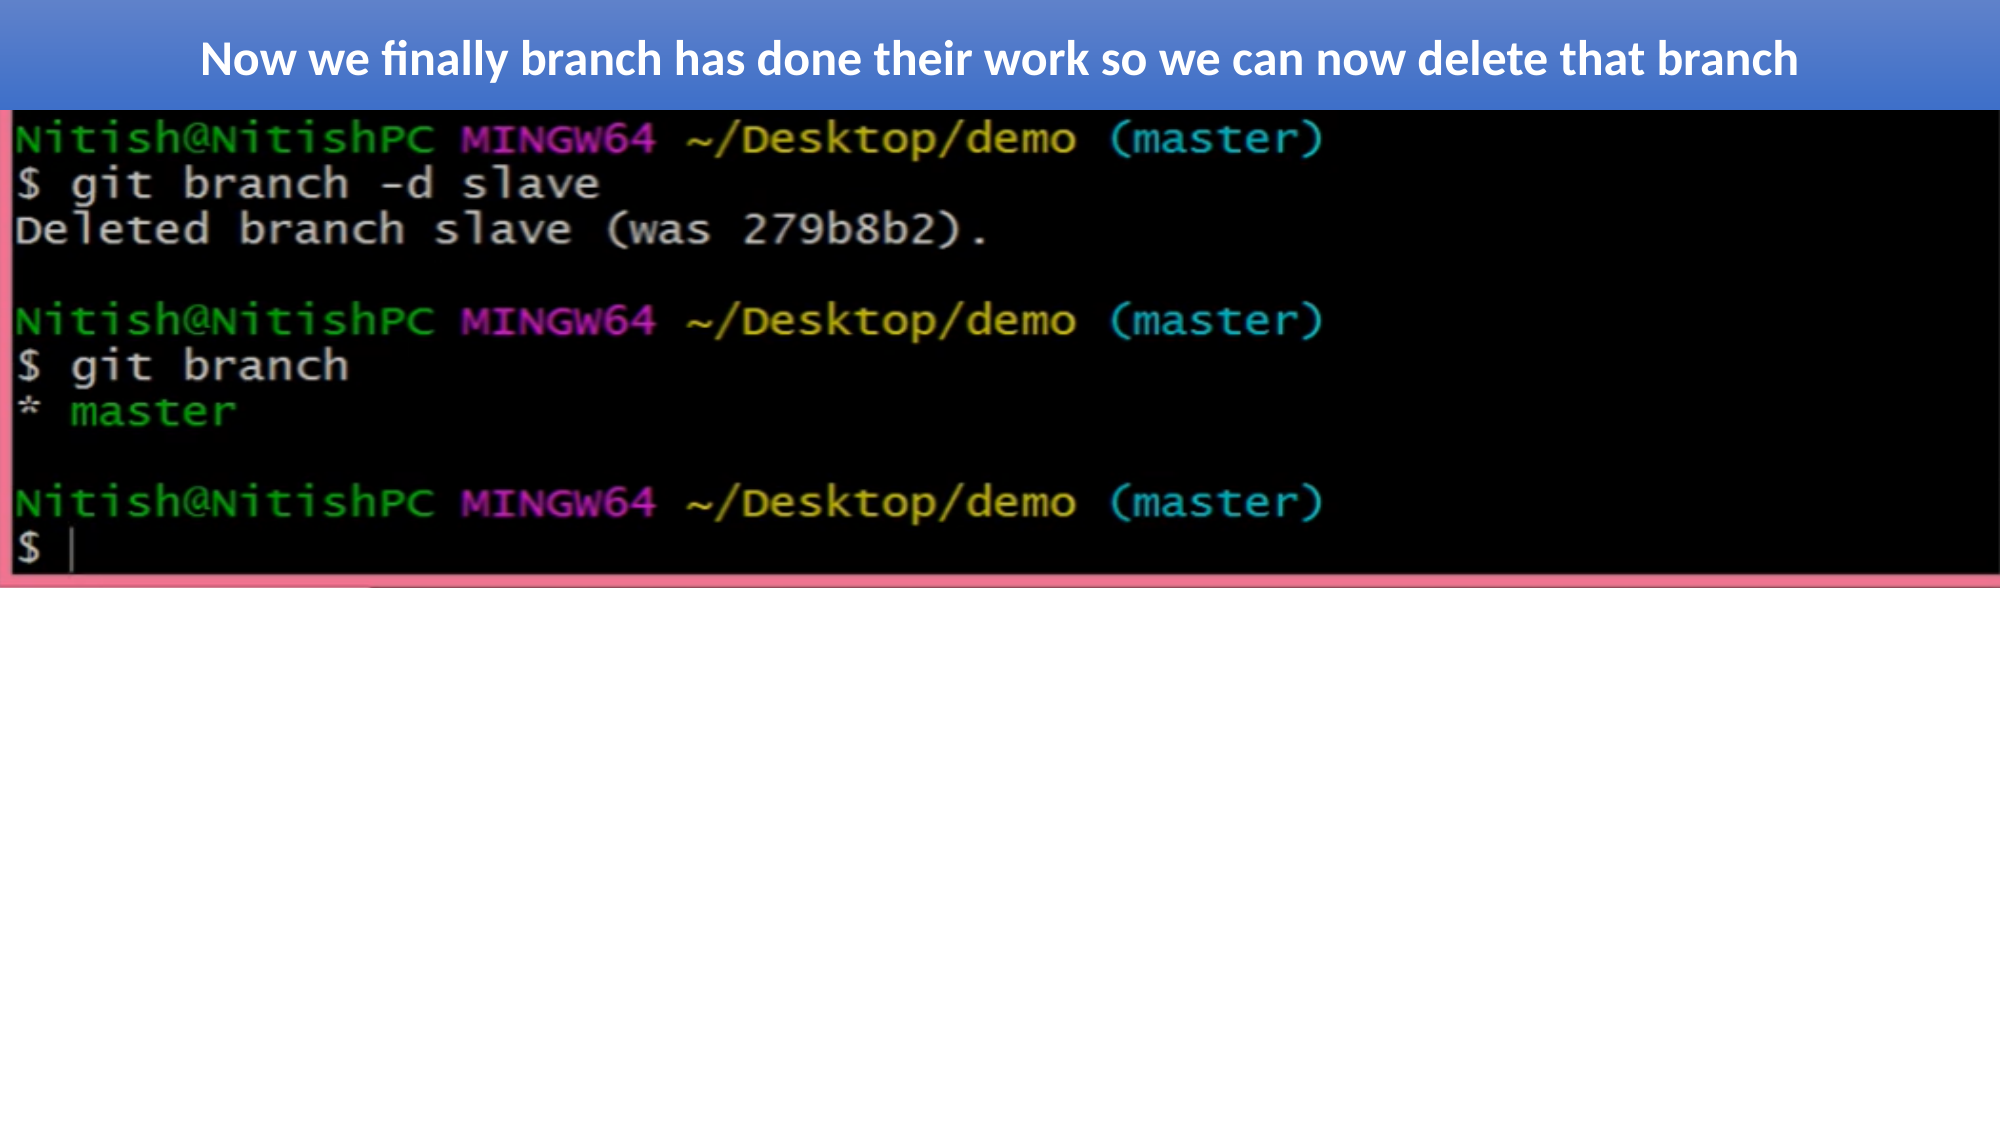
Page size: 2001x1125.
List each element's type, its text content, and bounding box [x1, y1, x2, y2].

picture [0, 110, 2000, 588]
text_box Now we finally branch has done their work so we can now delete that branch [0, 0, 2000, 110]
